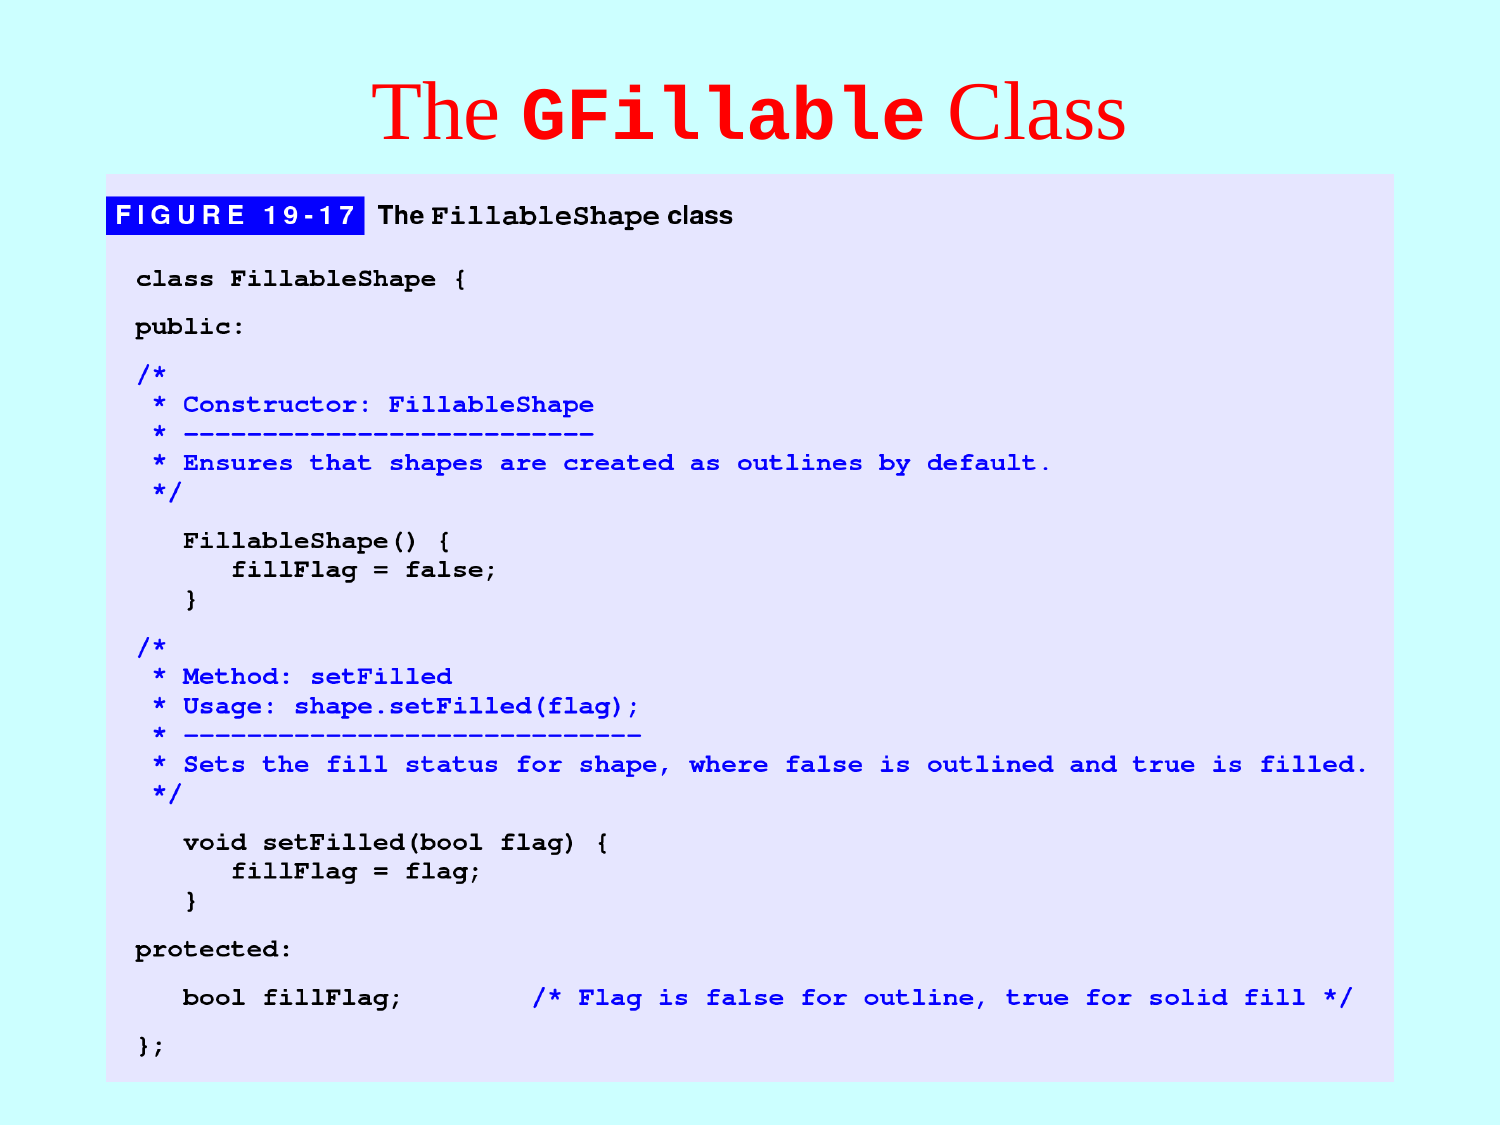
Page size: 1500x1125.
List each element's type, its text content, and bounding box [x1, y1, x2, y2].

picture [105, 174, 1395, 1082]
title The GFillable Class [0, 12, 1500, 201]
